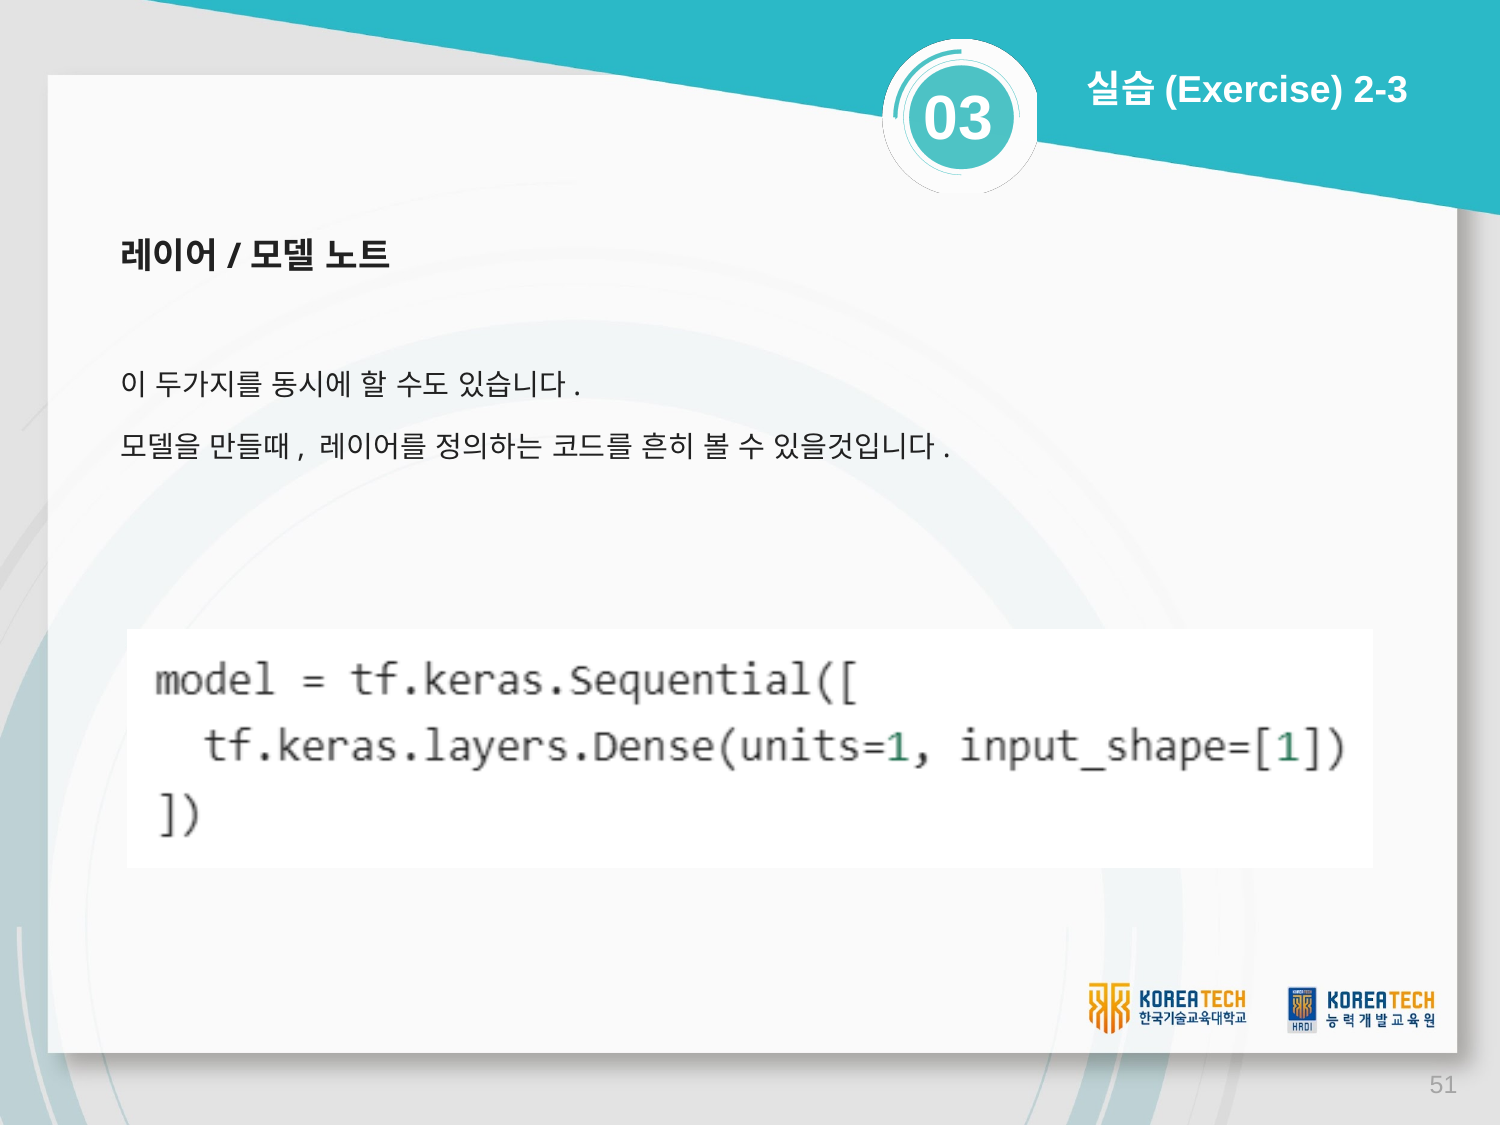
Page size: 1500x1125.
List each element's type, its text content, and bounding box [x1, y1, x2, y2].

text_box 레이어/모델 노트 이 두가지를 동시에 할 수도 있습니다. 모델을 만들때, 레이어를 정의하는 코드를 흔히 볼 수 있을것입니다. [105, 218, 1395, 907]
slide_number 51 [1225, 1053, 1473, 1114]
text_box 실습(Exercise) 2-3 [1053, 57, 1441, 128]
picture [0, 0, 1500, 1125]
